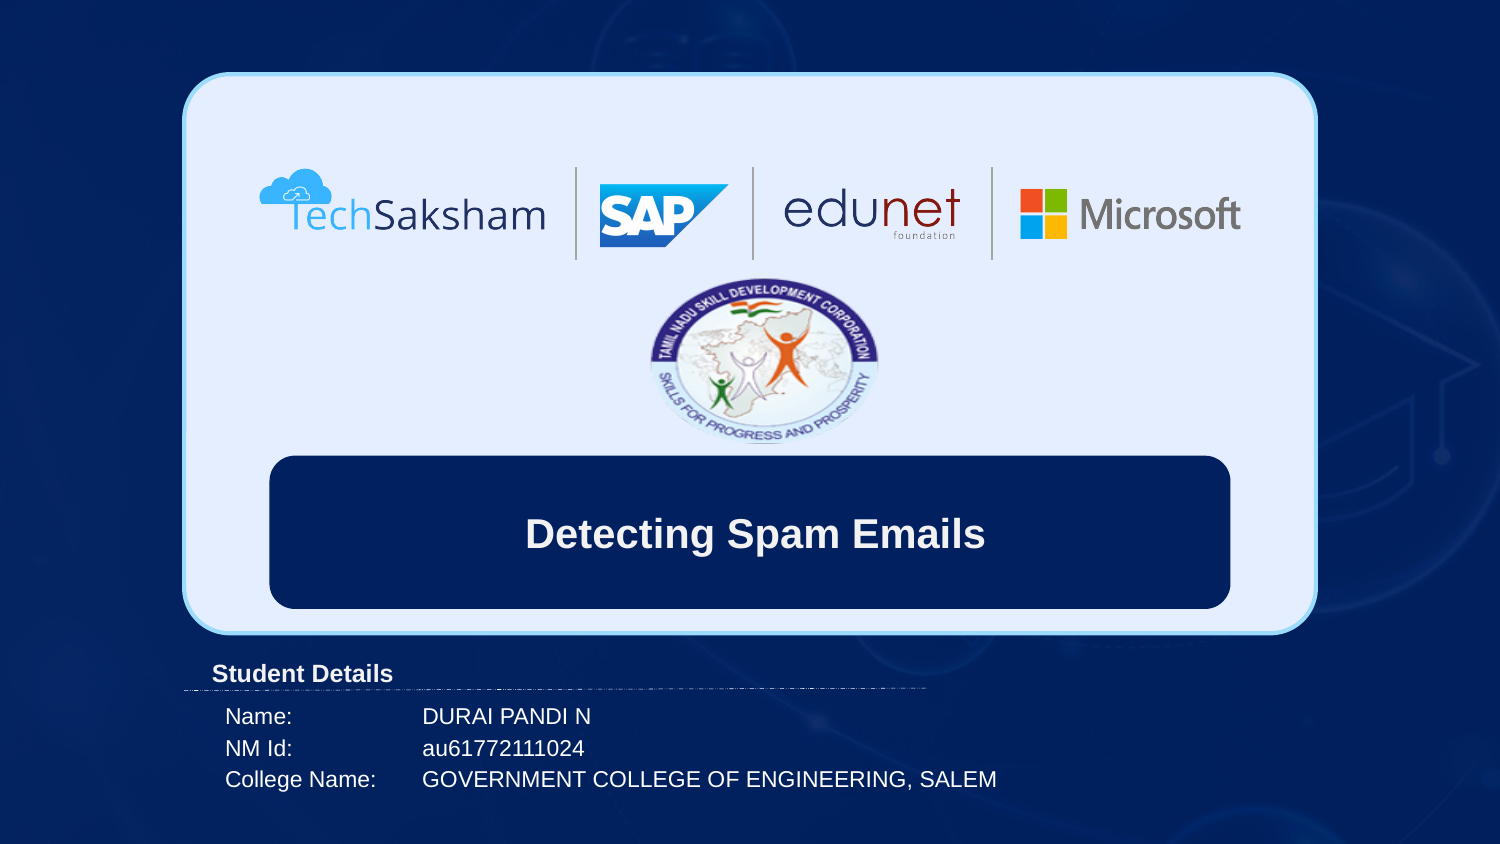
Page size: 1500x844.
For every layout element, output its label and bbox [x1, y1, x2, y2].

text_box [253, 160, 1247, 260]
text_box [183, 687, 928, 691]
picture [645, 273, 883, 447]
text_box [0, 0, 1500, 844]
